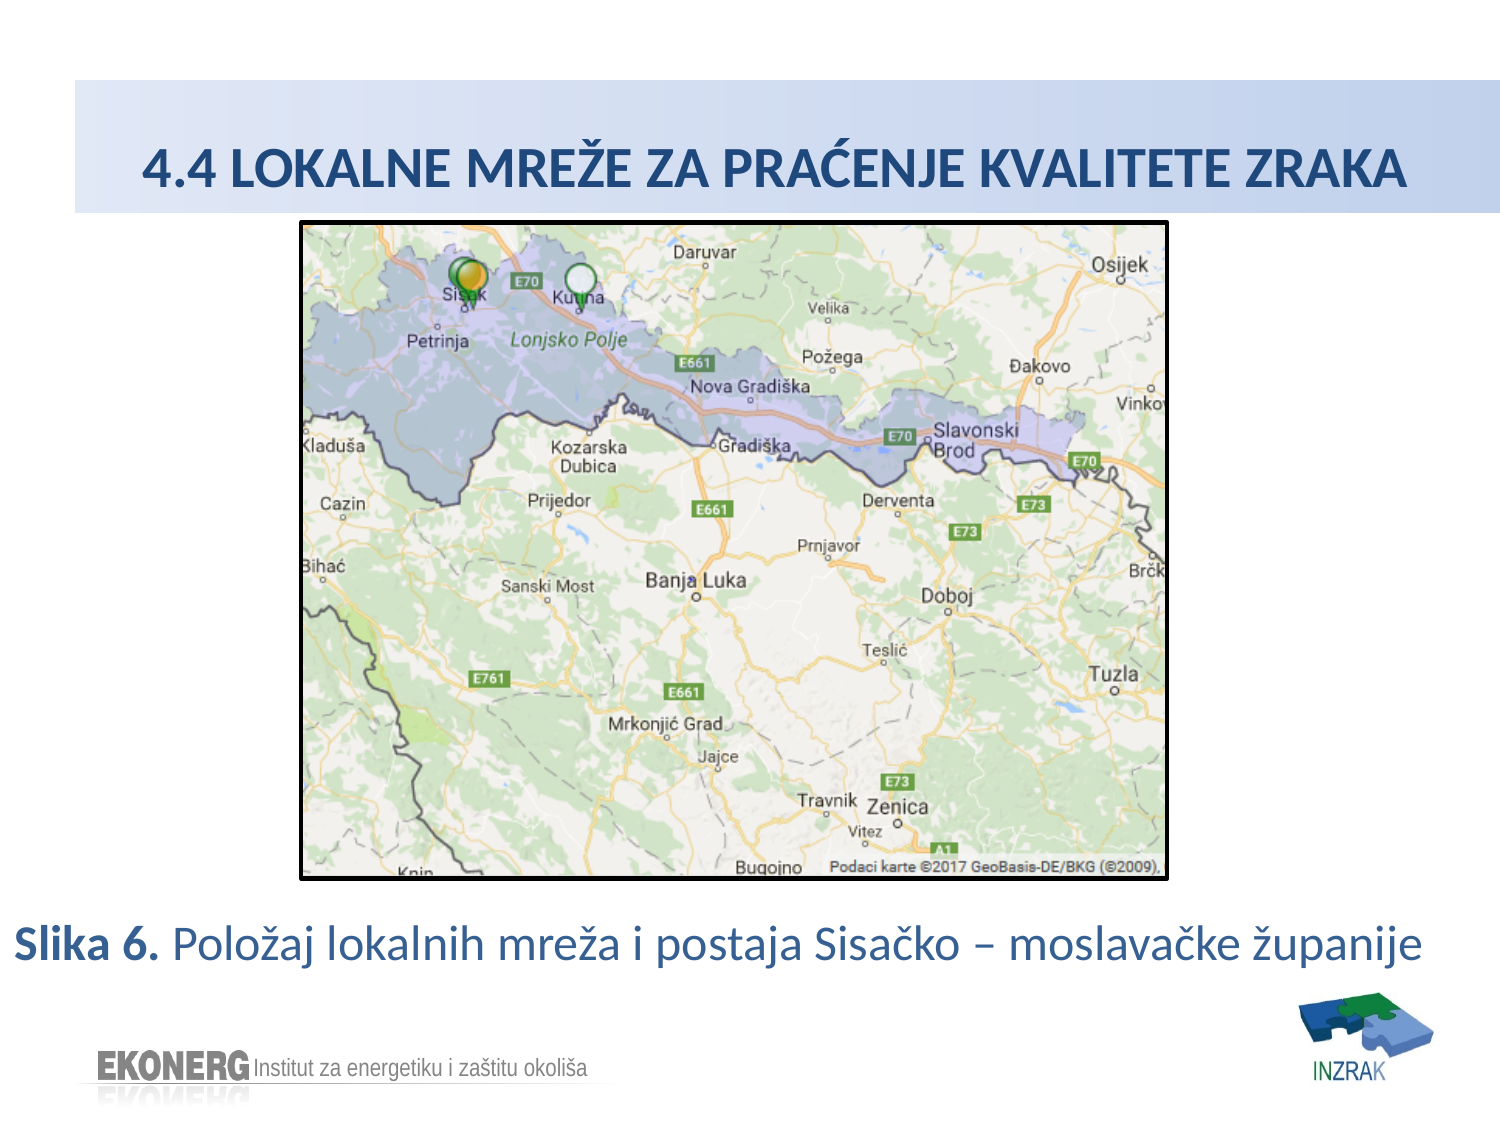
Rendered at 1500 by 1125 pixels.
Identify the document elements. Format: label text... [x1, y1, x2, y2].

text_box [61, 1038, 636, 1112]
text_box Slika 6. Položaj lokalnih mreža i postaja Sisačko – moslavačke županije [0, 903, 1500, 1038]
title 4.4 LOKALNE MREŽE ZA PRAĆENJE KVALITETE ZRAKA [75, 80, 1500, 213]
picture [302, 224, 1166, 877]
picture [1298, 992, 1434, 1088]
